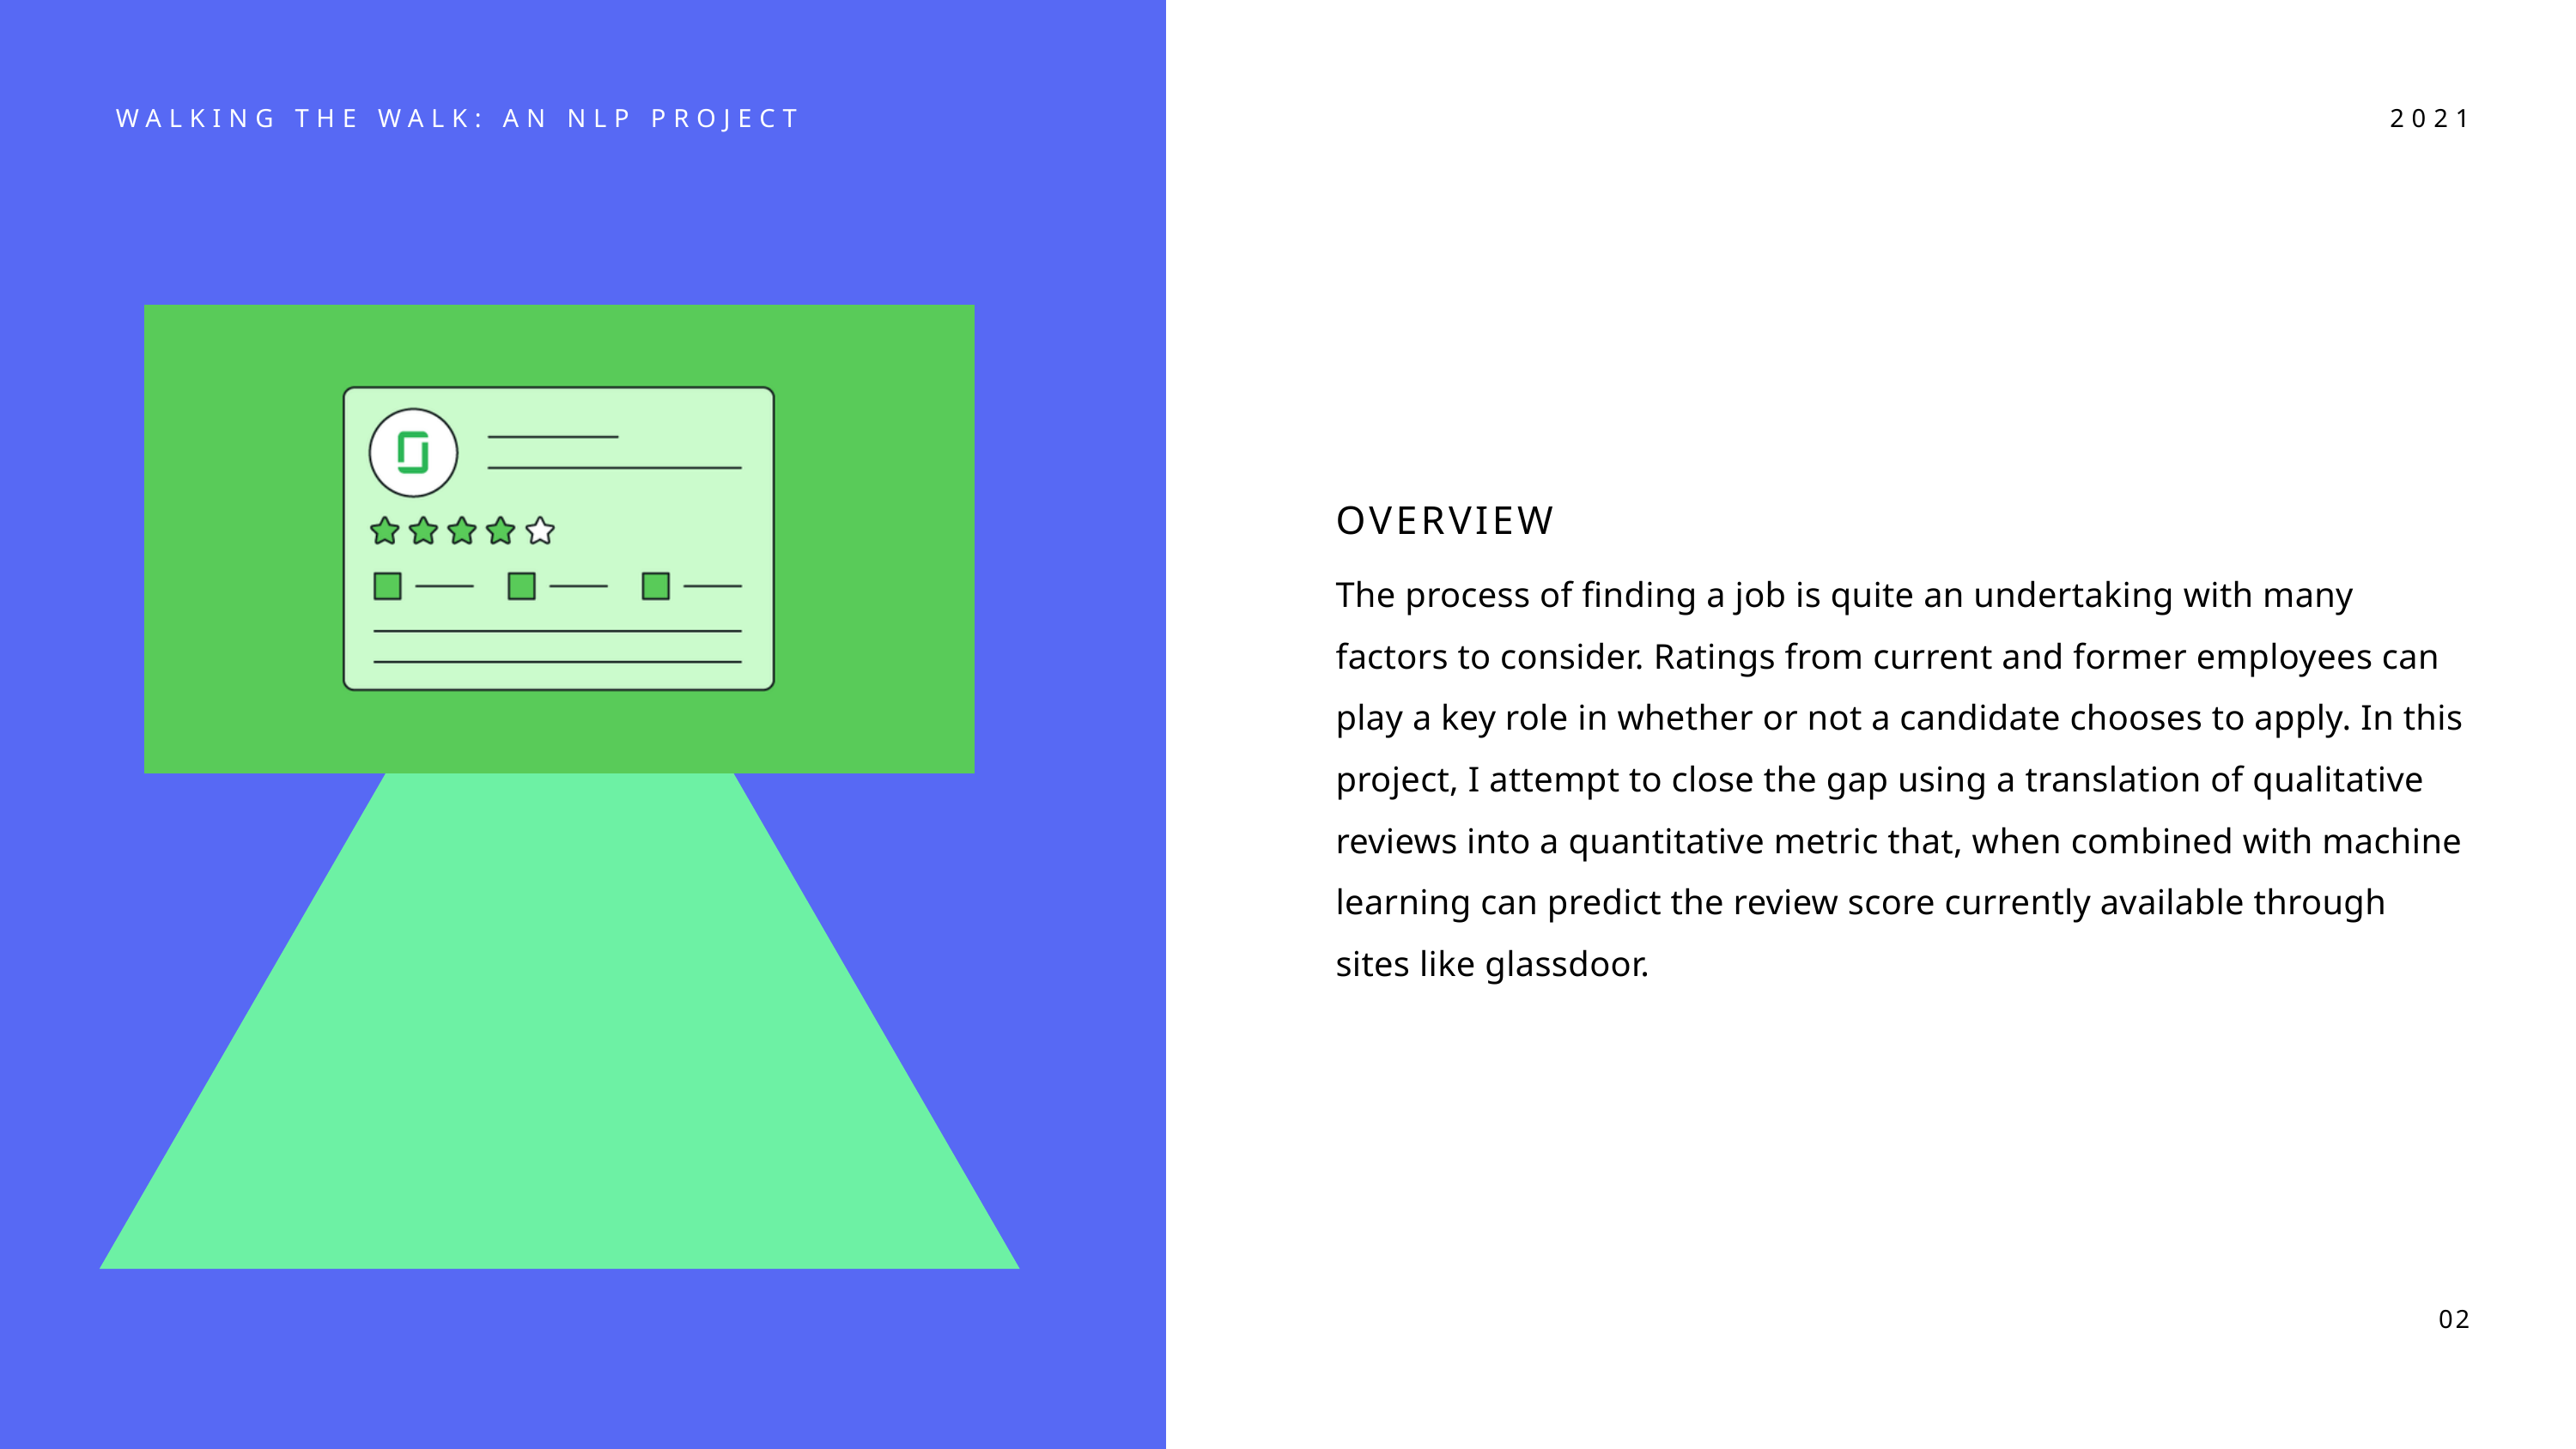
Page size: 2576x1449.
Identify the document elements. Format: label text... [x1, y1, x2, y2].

text_box 2021 [1867, 102, 2470, 133]
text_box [1335, 489, 2470, 959]
picture [144, 305, 975, 773]
text_box 02 [2360, 1303, 2470, 1334]
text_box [0, 0, 1167, 1449]
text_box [99, 471, 1020, 1270]
